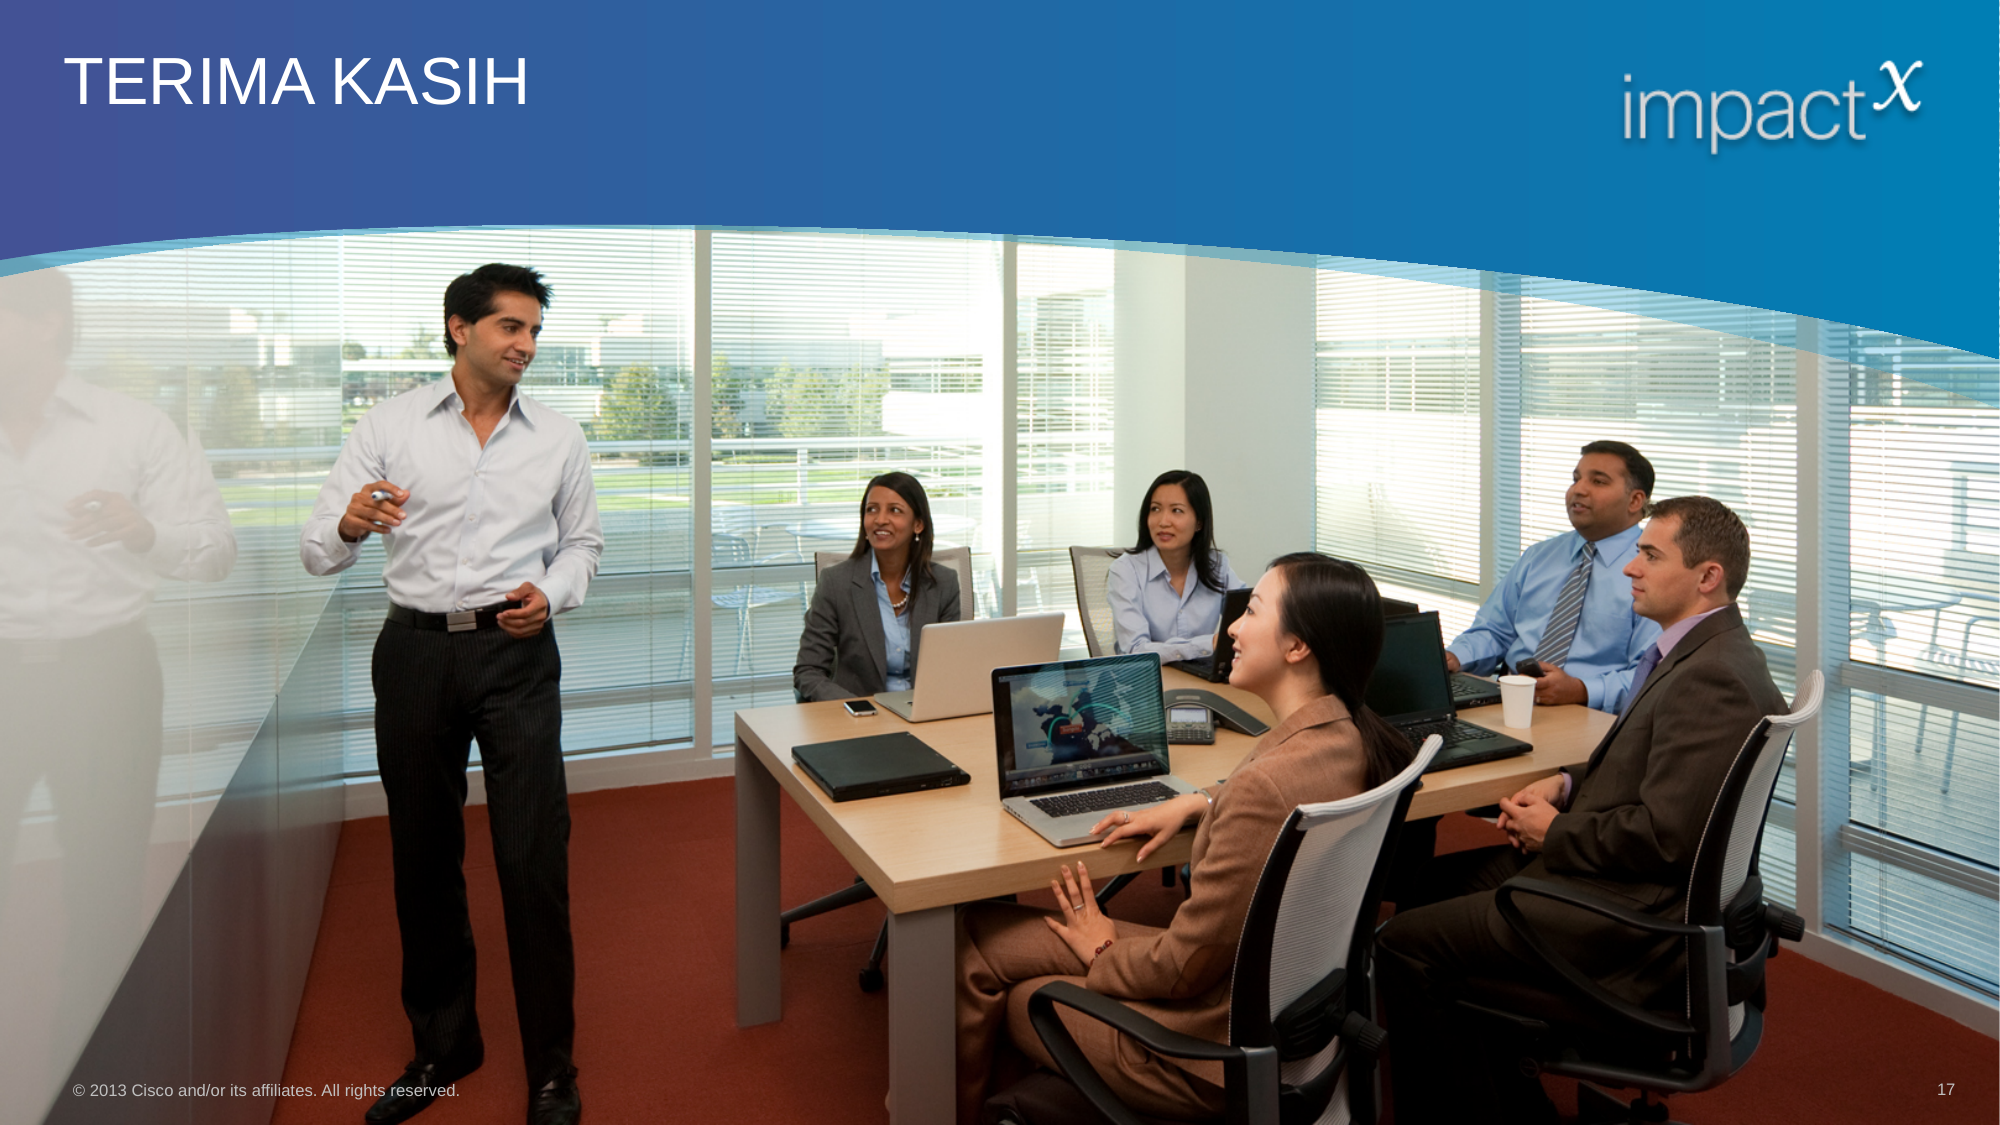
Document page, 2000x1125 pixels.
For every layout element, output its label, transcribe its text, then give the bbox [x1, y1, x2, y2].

title TERIMA KASIH [50, 45, 1929, 184]
picture [0, 225, 2000, 1125]
